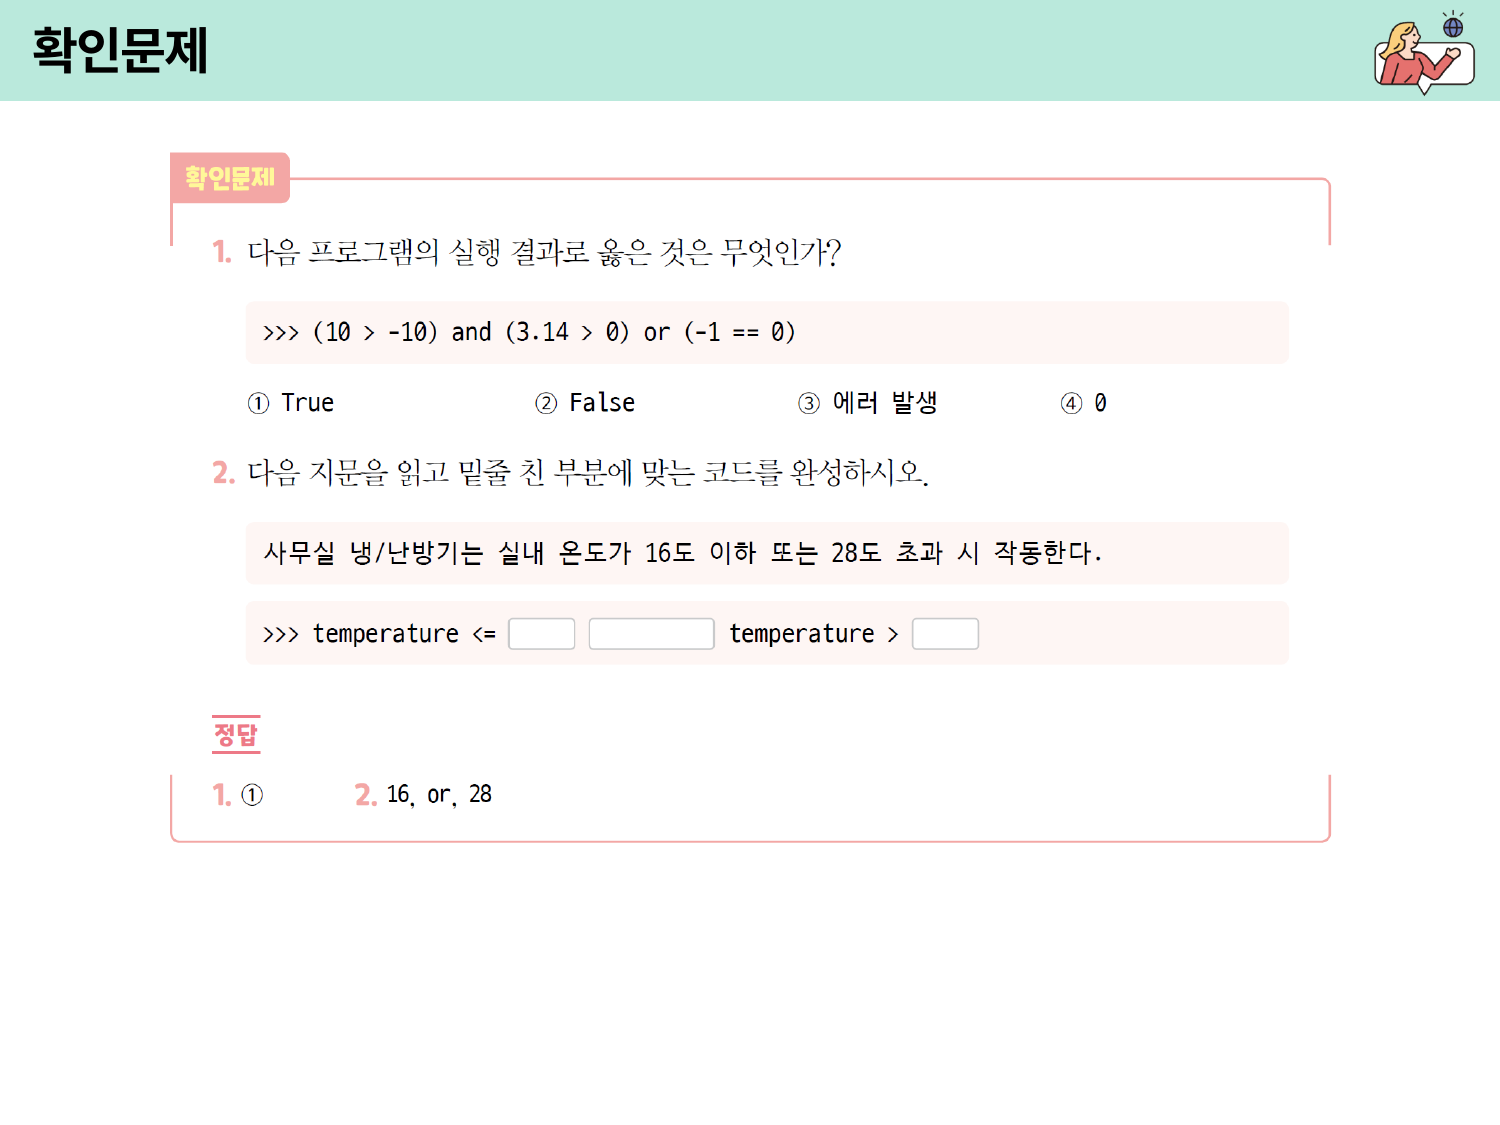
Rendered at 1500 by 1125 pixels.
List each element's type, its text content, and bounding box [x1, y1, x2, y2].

title 확인문제 [17, 10, 1295, 89]
picture [164, 148, 1336, 851]
picture [1359, 0, 1500, 97]
